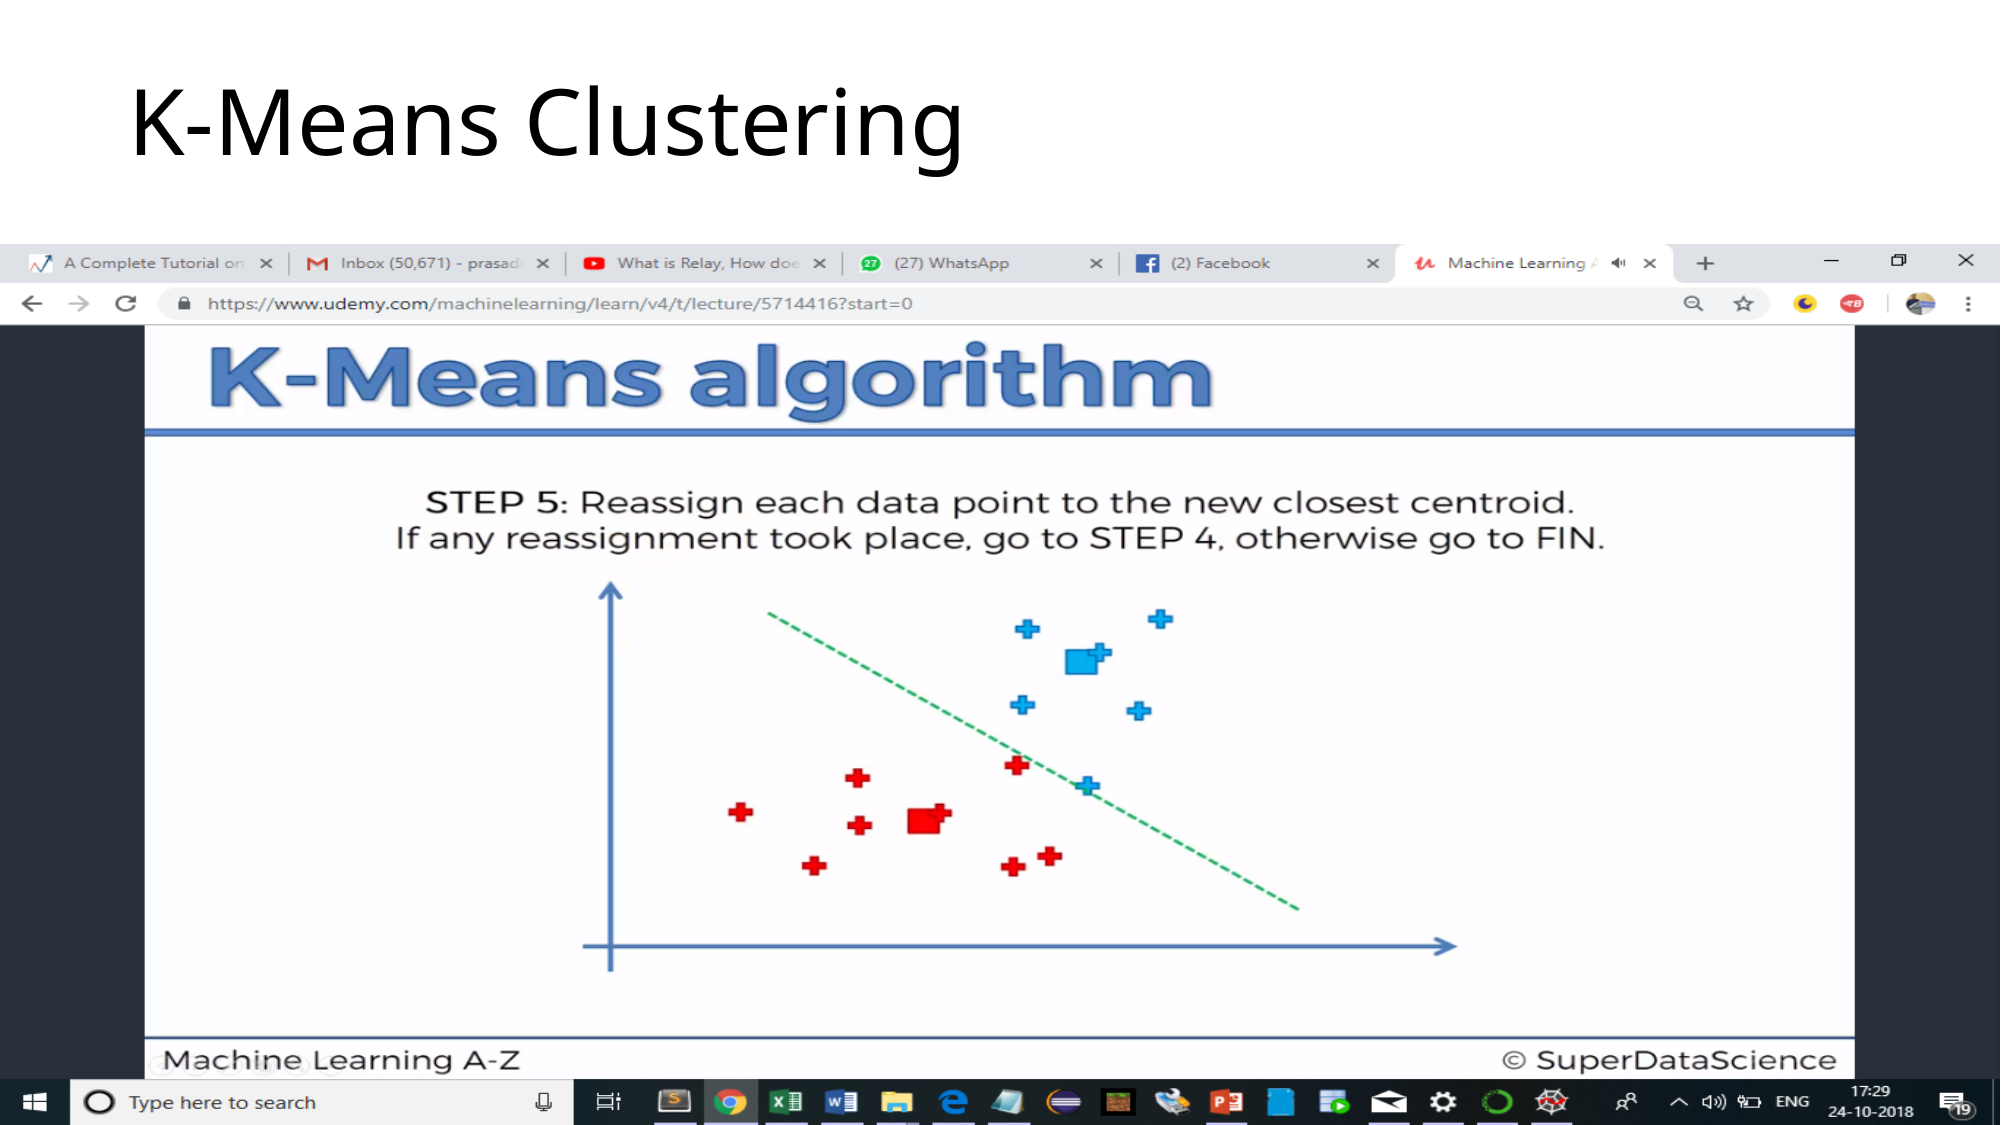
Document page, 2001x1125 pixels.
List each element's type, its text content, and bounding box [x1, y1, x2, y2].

picture [0, 244, 2000, 1125]
title K-Means Clustering [113, 59, 1863, 192]
